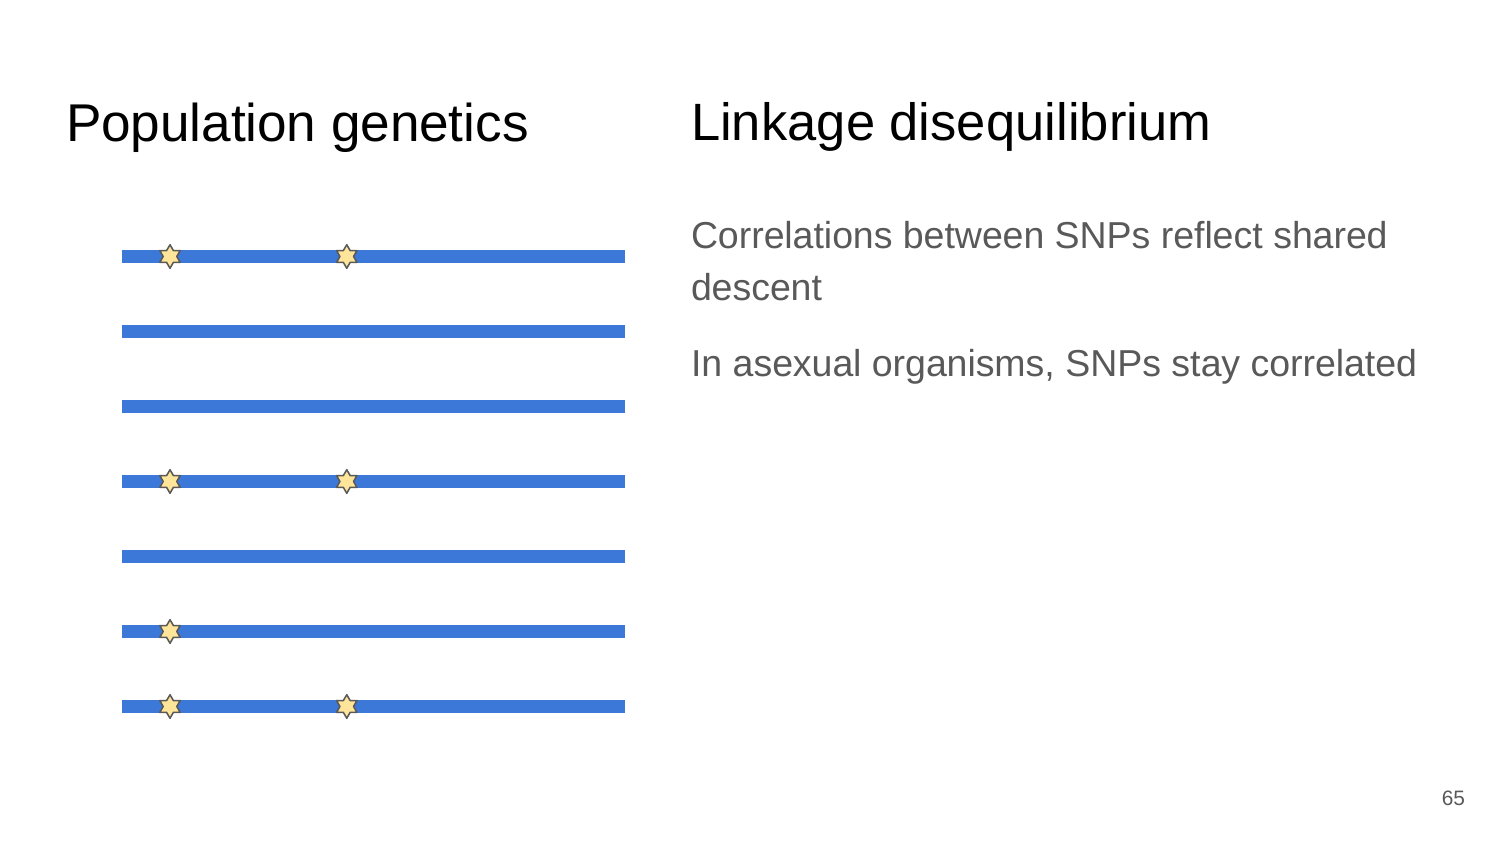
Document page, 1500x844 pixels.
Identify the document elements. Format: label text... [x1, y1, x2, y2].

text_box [121, 469, 626, 494]
list Correlations between SNPs reflect shared descent In asexual organisms, SNPs stay correlated [676, 189, 1455, 750]
title Population genetics [51, 72, 633, 167]
slide_number ‹#› [1389, 764, 1480, 830]
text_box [121, 619, 626, 644]
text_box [121, 694, 626, 719]
title Linkage disequilibrium [676, 72, 1258, 167]
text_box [121, 244, 626, 269]
